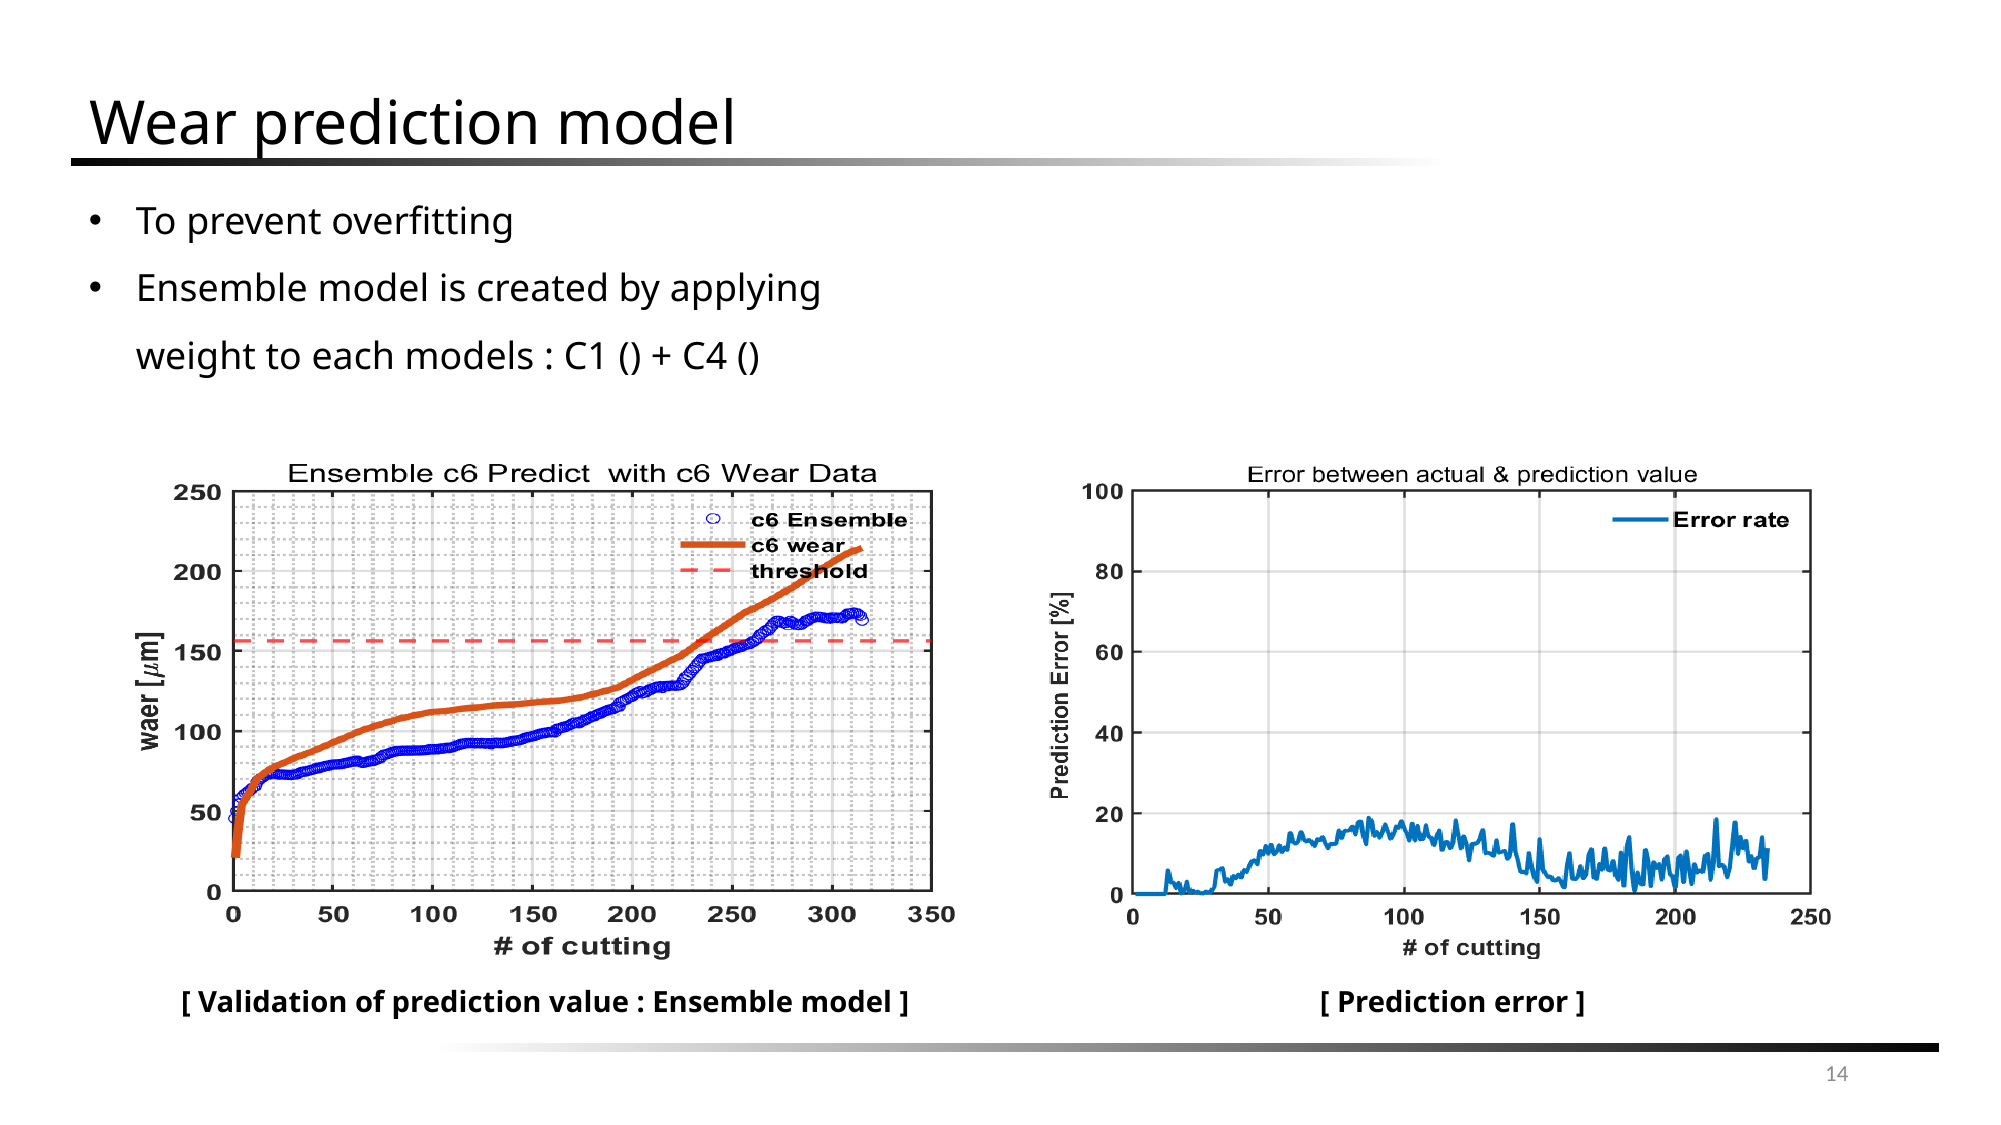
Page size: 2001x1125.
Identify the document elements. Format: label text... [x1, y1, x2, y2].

text_box [ Prediction error ] [1020, 975, 1886, 1026]
picture [133, 462, 958, 961]
slide_number 14 [1413, 1042, 1864, 1103]
text_box [ Validation of prediction value : Ensemble model ] [133, 975, 958, 1026]
picture [1020, 462, 1886, 959]
text_box Wear prediction model [74, 40, 1866, 165]
